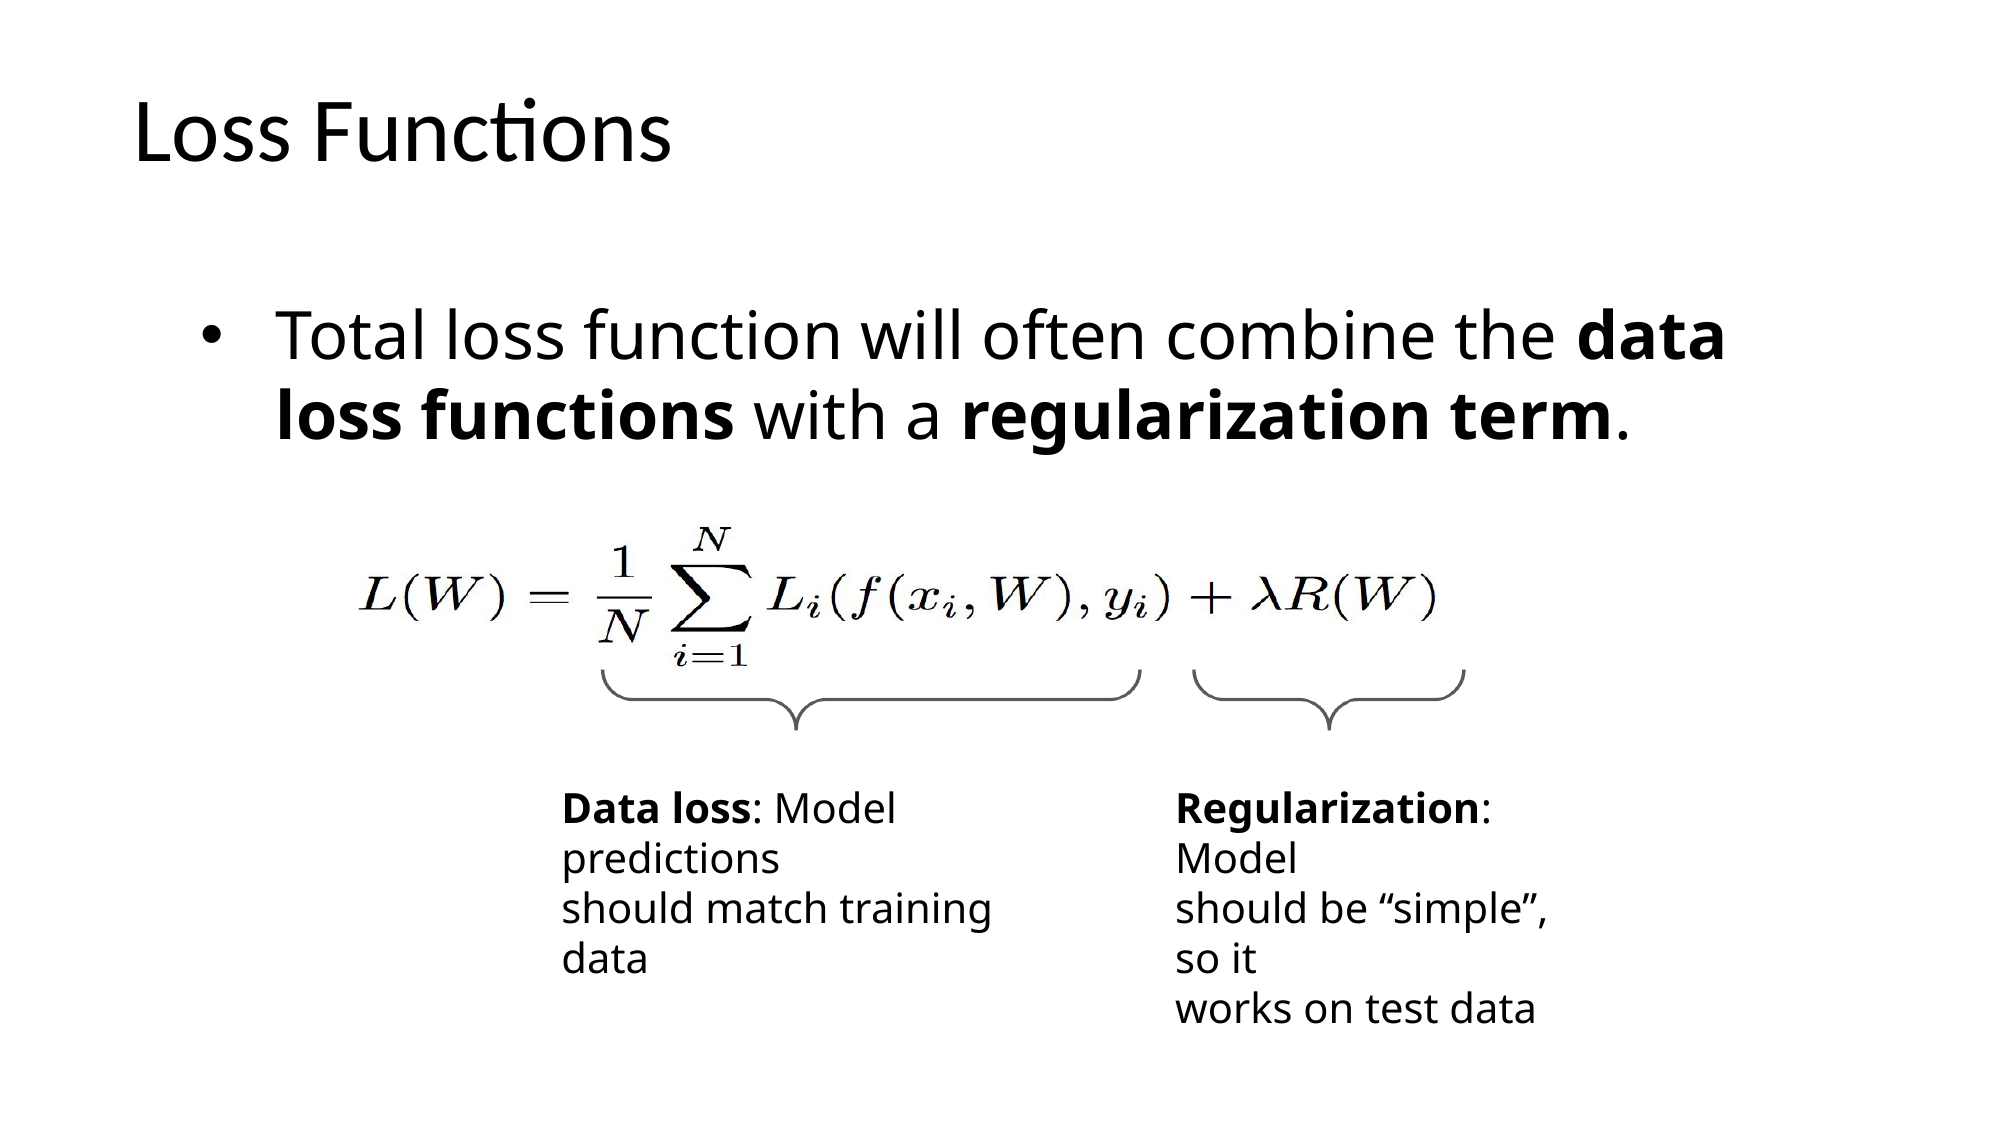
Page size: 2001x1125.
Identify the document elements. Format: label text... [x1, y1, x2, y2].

text_box Total loss function will often combine the data loss functions with a regularization term. [186, 285, 1827, 461]
text_box Regularization: Model should be “simple”, so it works on test data [1160, 774, 1619, 1039]
picture [258, 485, 1547, 742]
text_box Data loss: Model predictions should match training data [546, 773, 1096, 989]
text_box Loss Functions [118, 62, 690, 233]
